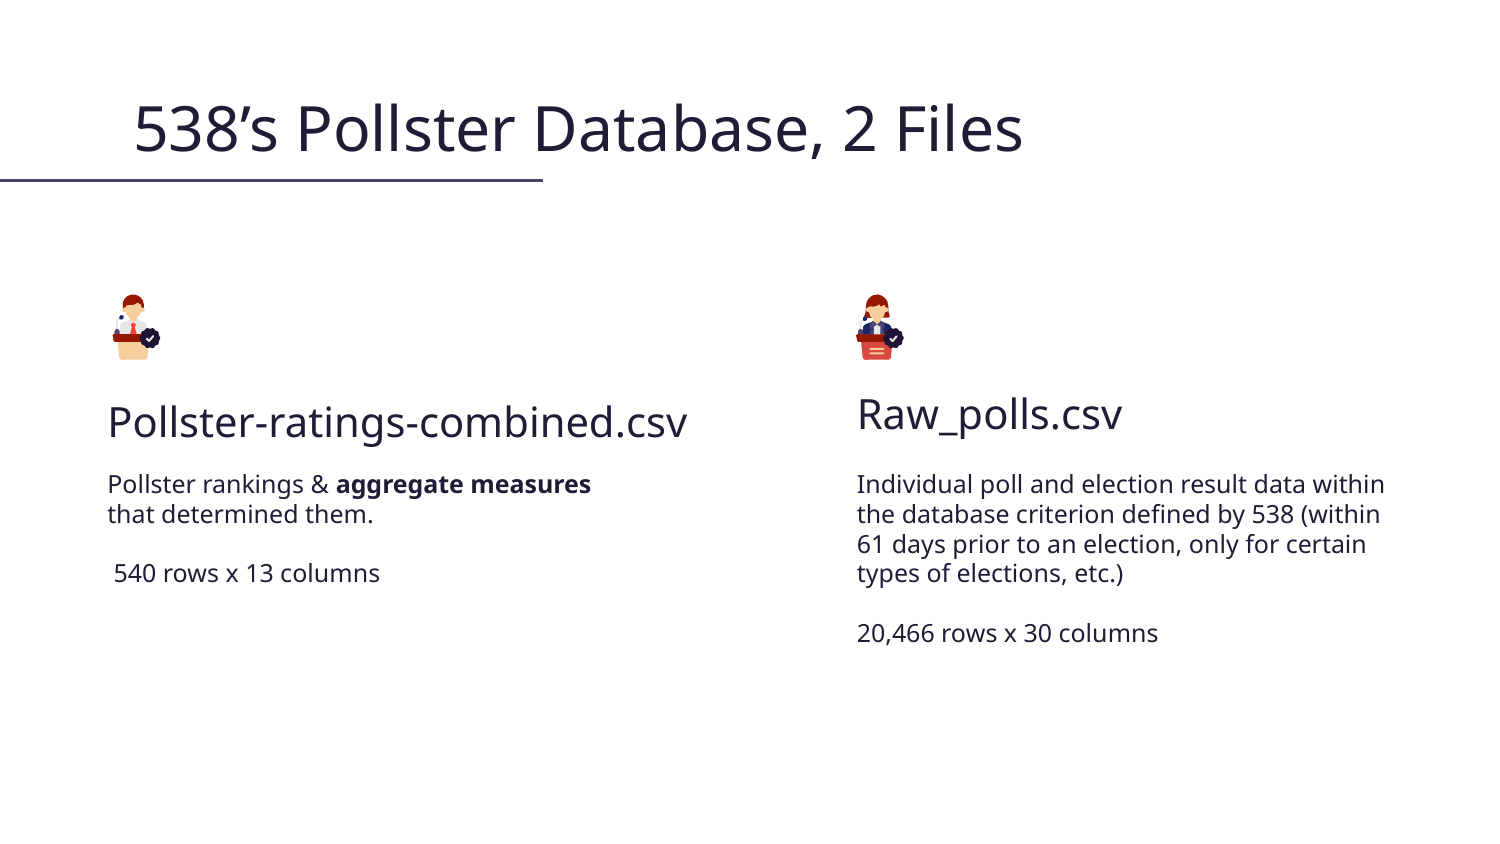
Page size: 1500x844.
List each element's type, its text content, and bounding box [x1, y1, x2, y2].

subtitle Pollster-ratings-combined.csv [92, 367, 786, 462]
subtitle Pollster rankings & aggregate measures that determined them. 540 rows x 13 columns [92, 462, 637, 663]
title 538’s Pollster Database, 2 Files [118, 73, 1382, 168]
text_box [855, 294, 905, 360]
subtitle Individual poll and election result data within the database criterion defined by 538 (within 61 days prior to an election, only for certain types of elections, etc.) 20,466 rows x 30 columns [841, 453, 1403, 663]
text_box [112, 294, 161, 360]
subtitle Raw_polls.csv [841, 372, 1253, 453]
